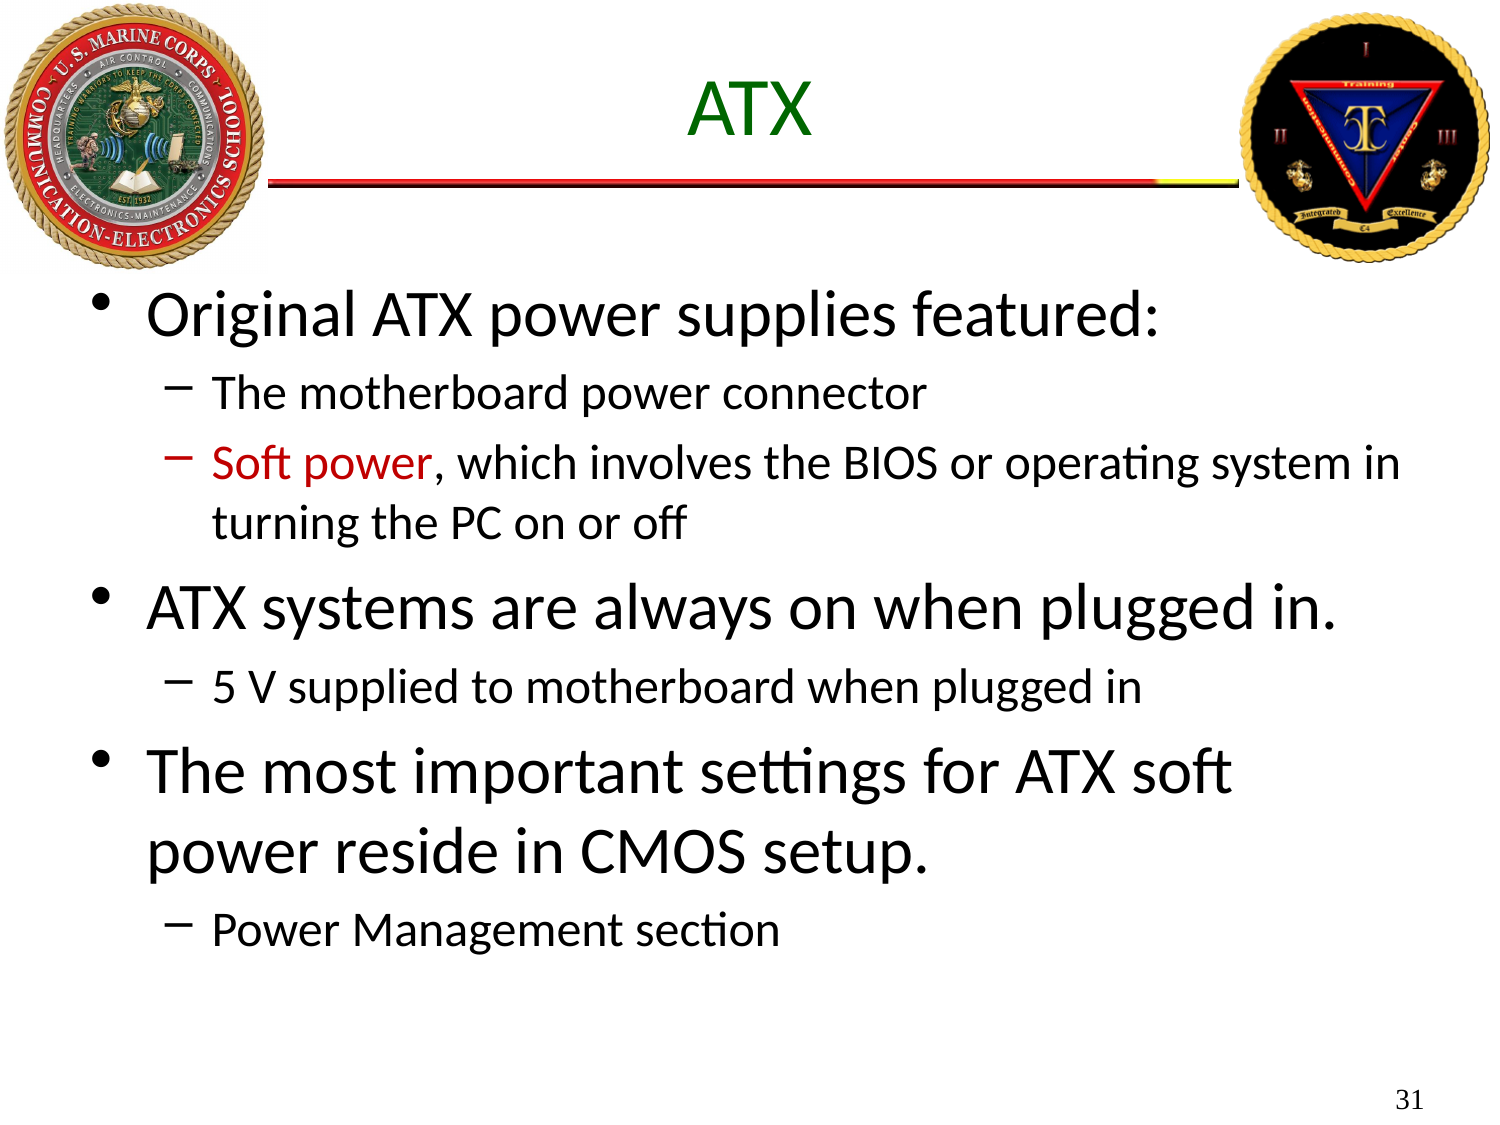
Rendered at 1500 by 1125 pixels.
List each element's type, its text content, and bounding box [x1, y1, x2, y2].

picture [1239, 12, 1490, 263]
list Original ATX power supplies featured: The motherboard power connector Soft power, which involves the BIOS or operating system in turning the PC on or off ATX systems are always on when plugged in. 5 V supplied to motherboard when plugged in The most important settings for ATX soft power reside in CMOS setup. Power Management section [75, 262, 1425, 1005]
title ATX [75, 45, 1425, 233]
picture [0, 0, 268, 274]
